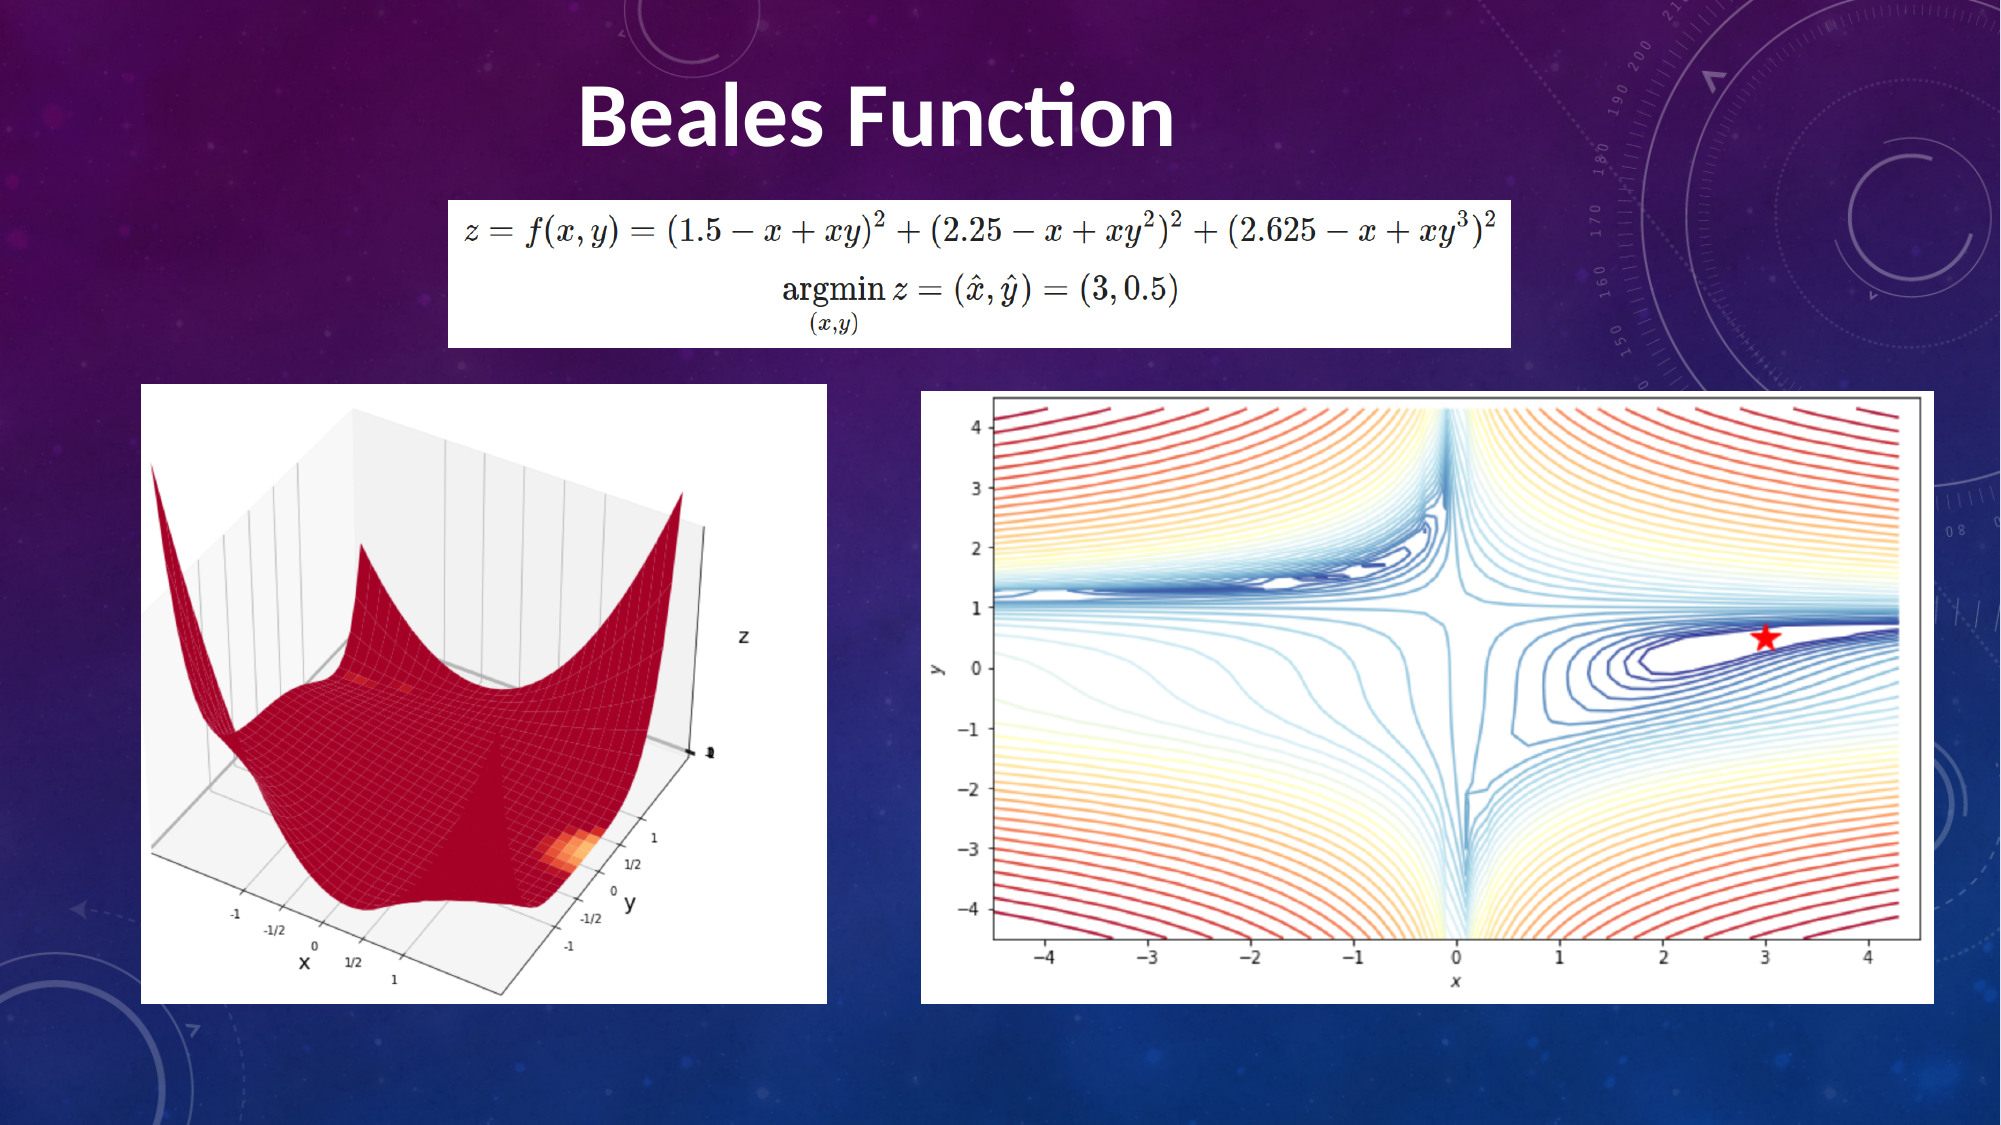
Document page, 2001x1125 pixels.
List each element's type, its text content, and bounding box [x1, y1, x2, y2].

text_box Beales Function [562, 42, 1417, 177]
picture [0, 0, 2001, 1125]
